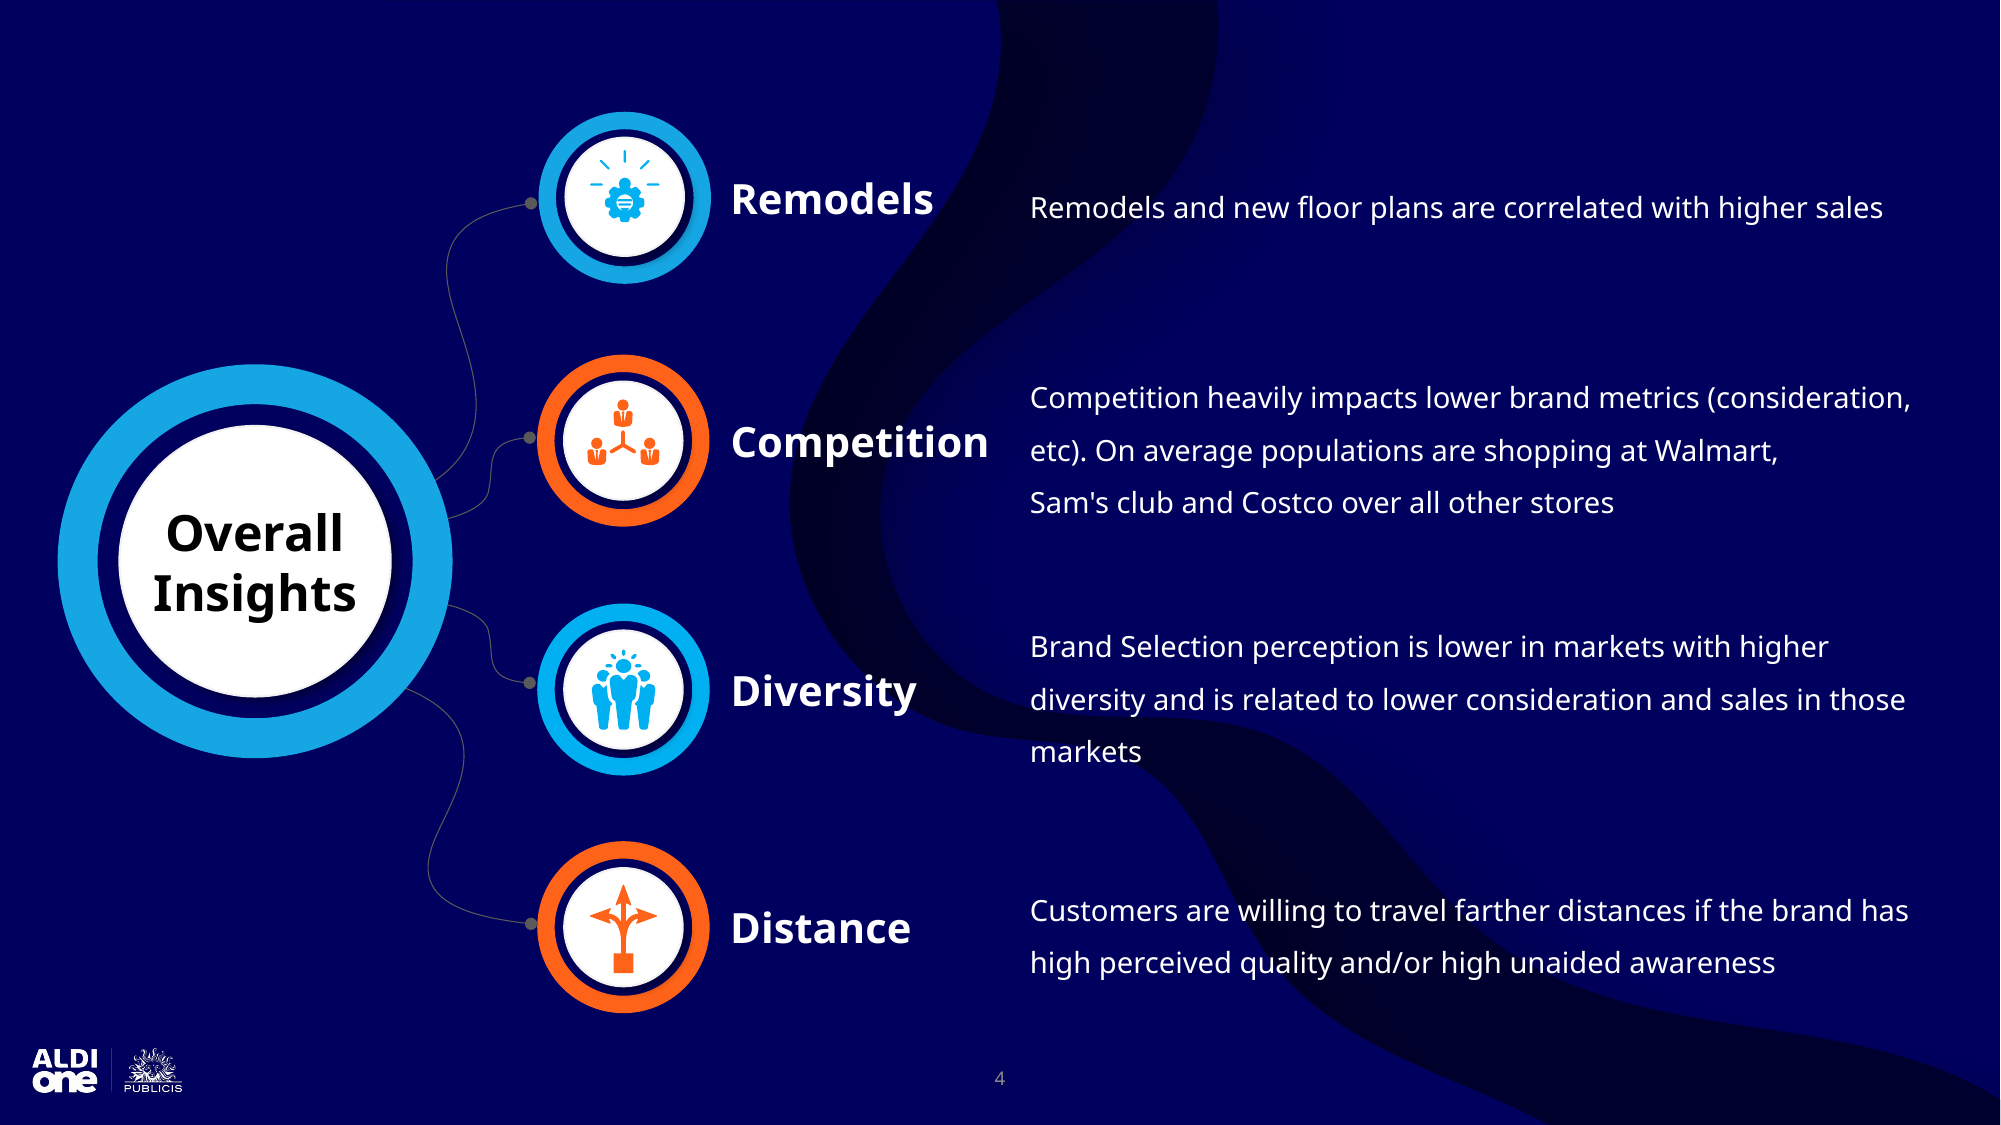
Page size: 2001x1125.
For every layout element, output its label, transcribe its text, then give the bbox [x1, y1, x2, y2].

picture [32, 1048, 182, 1093]
text_box 4 [774, 1048, 1225, 1109]
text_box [57, 111, 1937, 1014]
